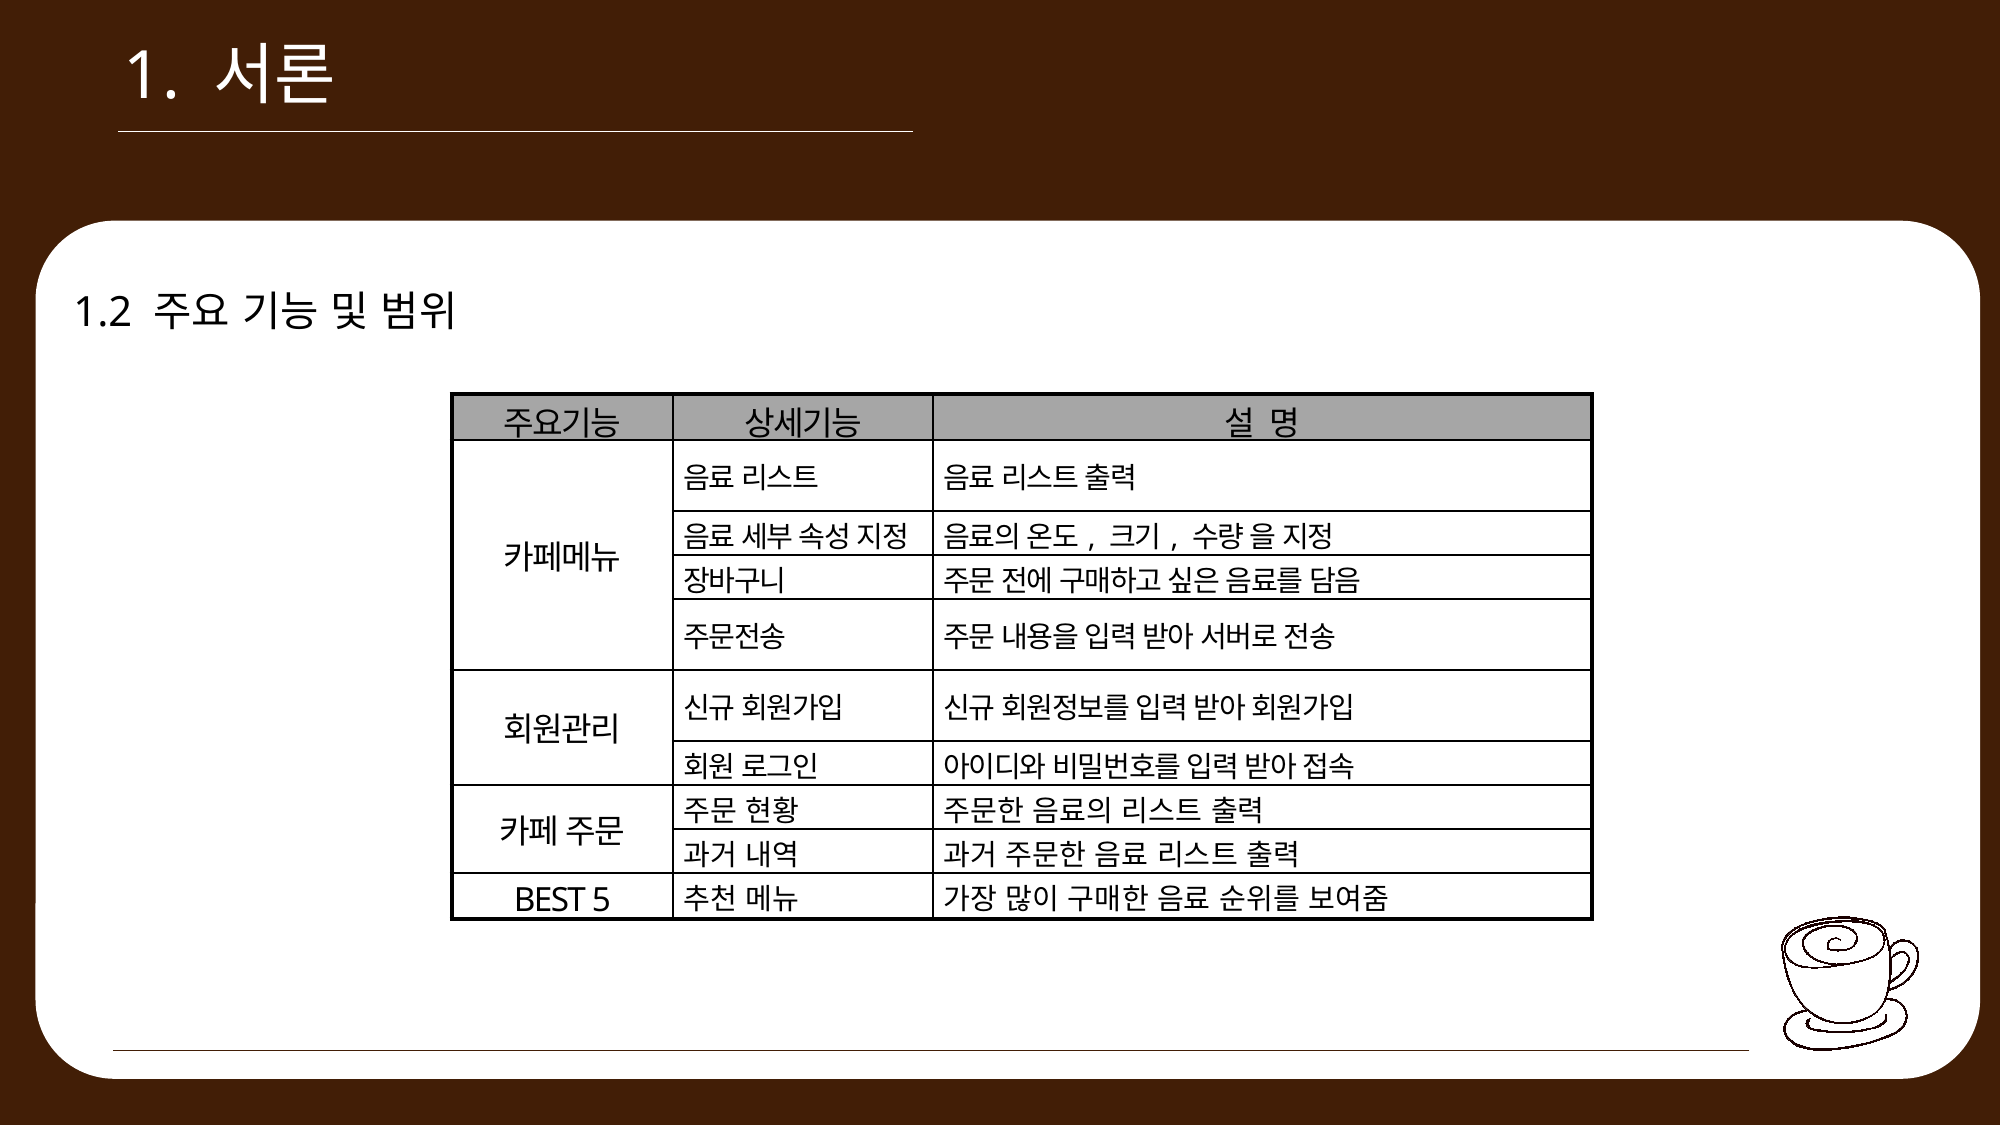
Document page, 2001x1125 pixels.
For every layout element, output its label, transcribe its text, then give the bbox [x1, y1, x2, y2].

table_header 상세기능 [674, 396, 932, 439]
text_box 1.2 주요 기능 및 범위 [34, 219, 1982, 1080]
table_cell 카페메뉴 [454, 441, 672, 669]
table_cell 주문 전에 구매하고 싶은 음료를 담음 [934, 556, 1590, 598]
table_header 설 명 [934, 396, 1590, 439]
table_cell 카페 주문 [454, 786, 672, 872]
table_cell 주문전송 [674, 600, 932, 669]
table_header 주요기능 [454, 396, 672, 439]
table_cell 주문 내용을 입력 받아 서버로 전송 [934, 600, 1590, 669]
table_cell 주문한 음료의 리스트 출력 [934, 786, 1590, 828]
table_cell 과거 내역 [674, 830, 932, 872]
table_cell 추천 메뉴 [674, 874, 932, 917]
table_cell 회원 로그인 [674, 742, 932, 784]
table_cell 음료 리스트 [674, 441, 932, 510]
text_box 1. 서론 [109, 24, 352, 119]
table_cell 과거 주문한 음료 리스트 출력 [934, 830, 1590, 872]
table_cell 아이디와 비밀번호를 입력 받아 접속 [934, 742, 1590, 784]
table_cell 장바구니 [674, 556, 932, 598]
table_cell 신규 회원정보를 입력 받아 회원가입 [934, 671, 1590, 740]
table_cell 신규 회원가입 [674, 671, 932, 740]
table_cell 가장 많이 구매한 음료 순위를 보여줌 [934, 874, 1590, 917]
table_cell 음료의 온도, 크기, 수량 을 지정 [934, 512, 1590, 554]
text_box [1781, 916, 1919, 1051]
table_cell 음료 세부 속성 지정 [674, 512, 932, 554]
table_cell 음료 리스트 출력 [934, 441, 1590, 510]
table_cell BEST 5 [454, 874, 672, 917]
table_cell 주문 현황 [674, 786, 932, 828]
table_cell 회원관리 [454, 671, 672, 784]
